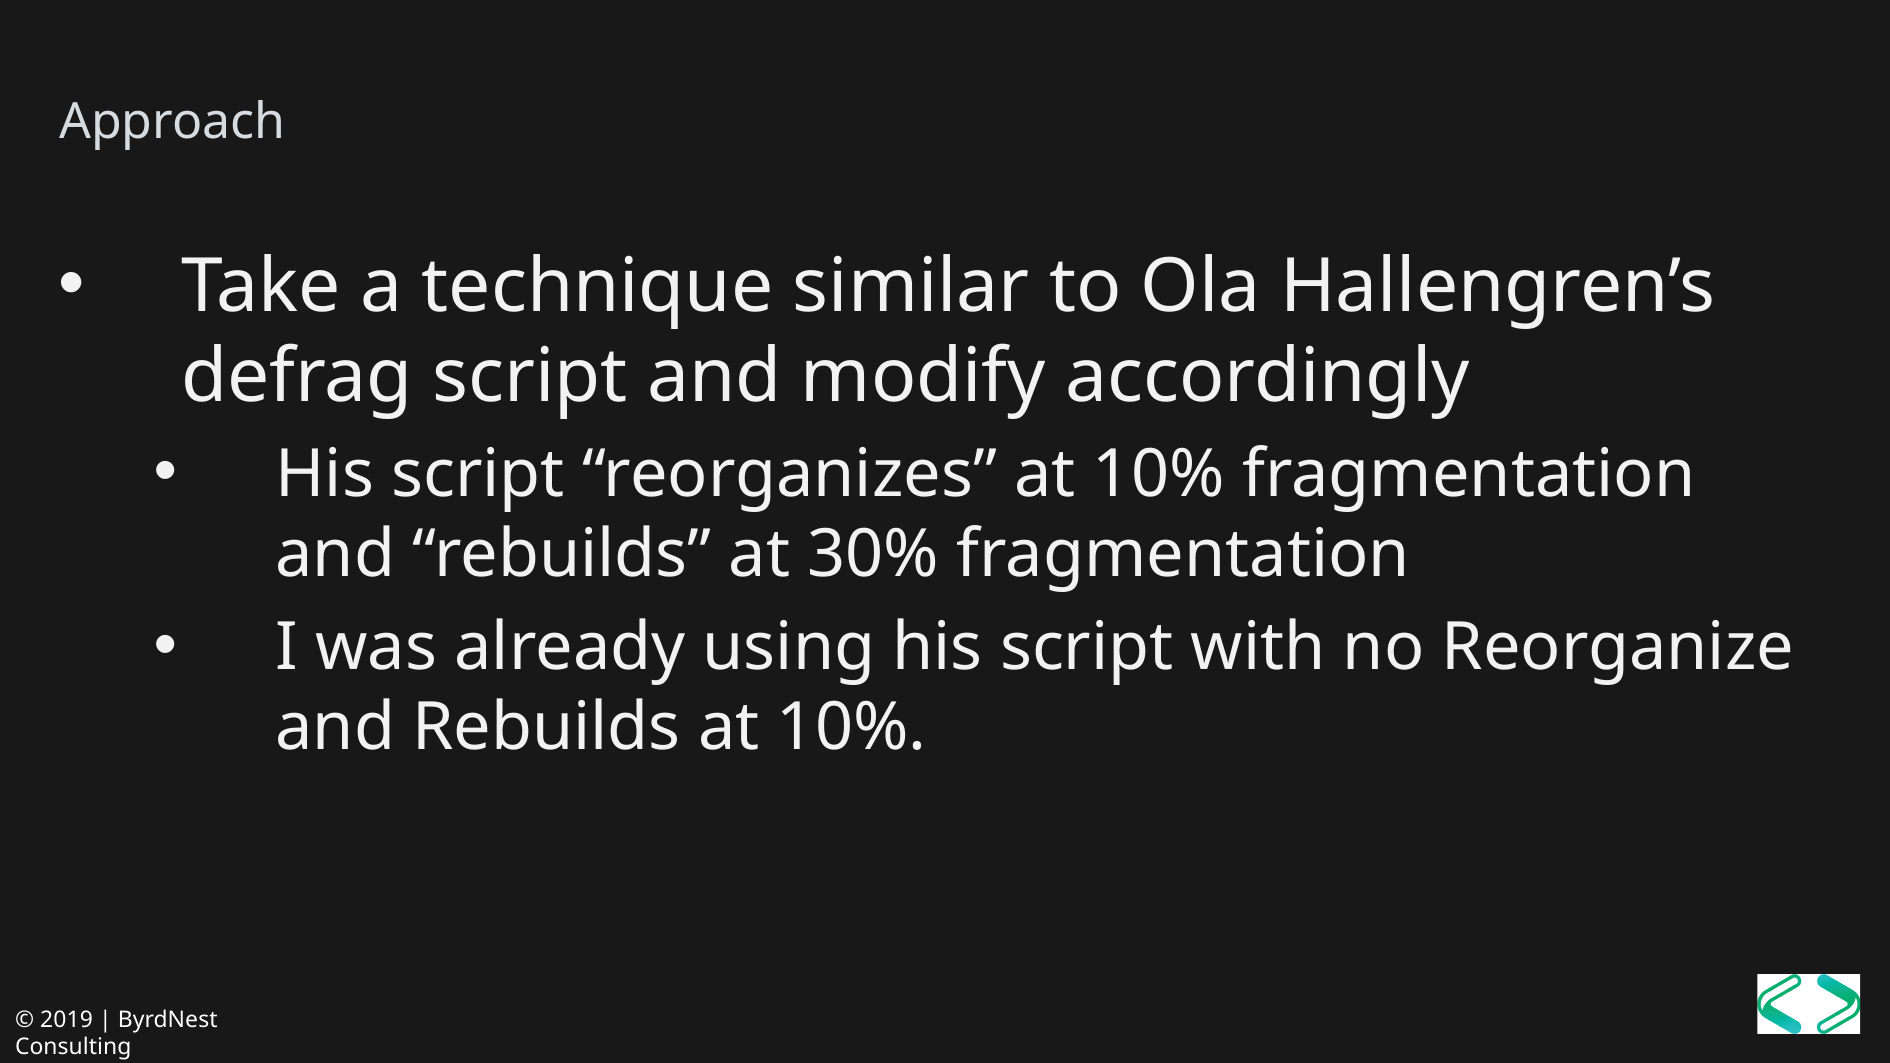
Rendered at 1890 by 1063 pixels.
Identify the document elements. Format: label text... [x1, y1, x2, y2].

text_box © 2019 | ByrdNest Consulting [0, 1001, 337, 1062]
title Approach [59, 59, 1831, 178]
list Take a technique similar to Ola Hallengren’s defrag script and modify accordingly His script “reorganizes” at 10% fragmentation and “rebuilds” at 30% fragmentation I was already using his script with no Reorganize and Rebuilds at 10%. [59, 236, 1831, 1004]
